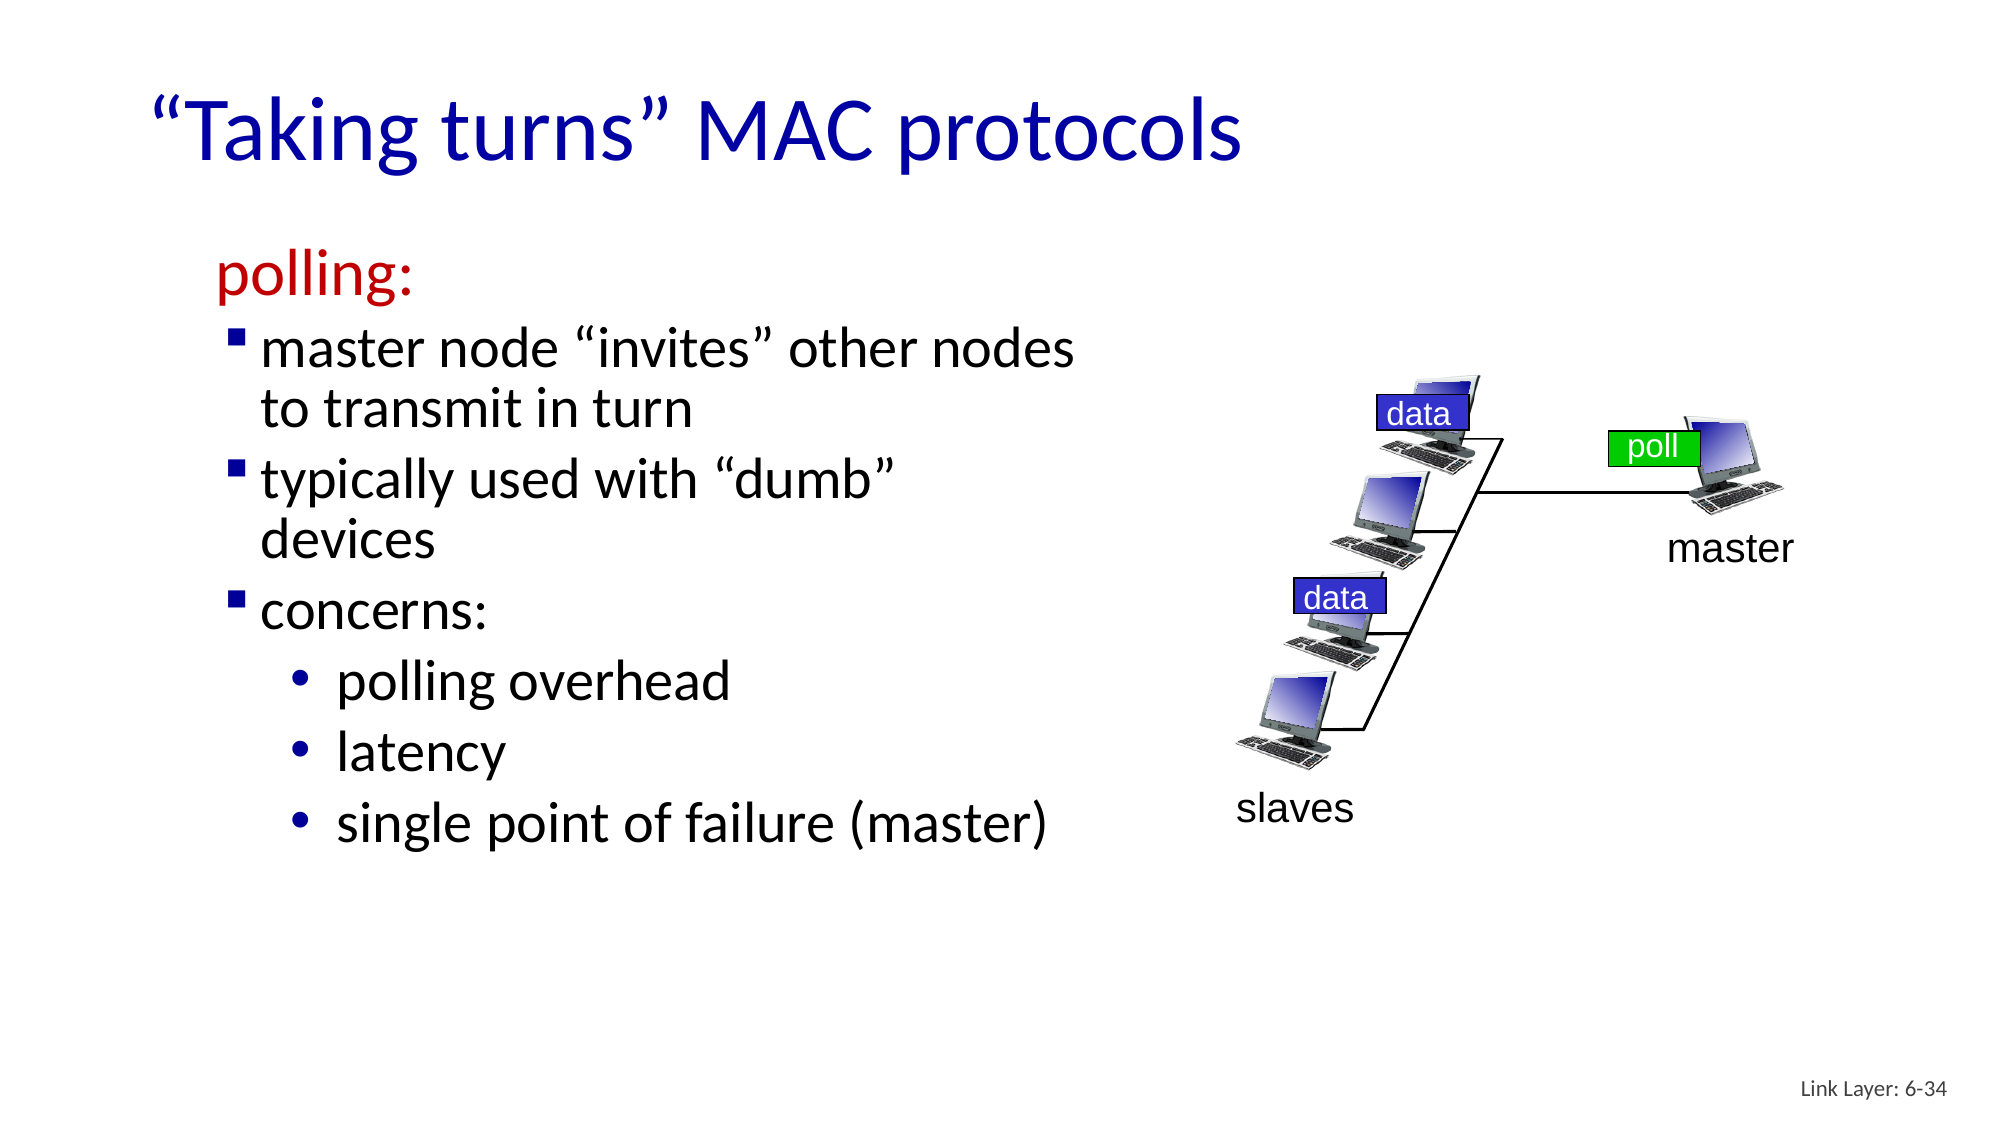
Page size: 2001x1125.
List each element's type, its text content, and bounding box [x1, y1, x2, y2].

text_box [1304, 466, 1363, 568]
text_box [1258, 566, 1363, 679]
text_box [1210, 666, 1339, 778]
slide_number Link Layer: 6-34 [1512, 1056, 1963, 1117]
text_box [1680, 411, 1809, 523]
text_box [1363, 438, 1503, 730]
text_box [1288, 568, 1363, 624]
text_box polling: master node “invites” other nodes to transmit in turn typically used with “dumb” devices concerns: polling overhead latency single point of failure (master) [199, 233, 1100, 1064]
text_box slaves [1221, 773, 1370, 839]
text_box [1371, 385, 1470, 438]
text_box master [1652, 513, 1810, 579]
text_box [1608, 417, 1701, 473]
title “Taking turns” MAC protocols [131, 57, 1857, 205]
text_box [1354, 370, 1483, 483]
